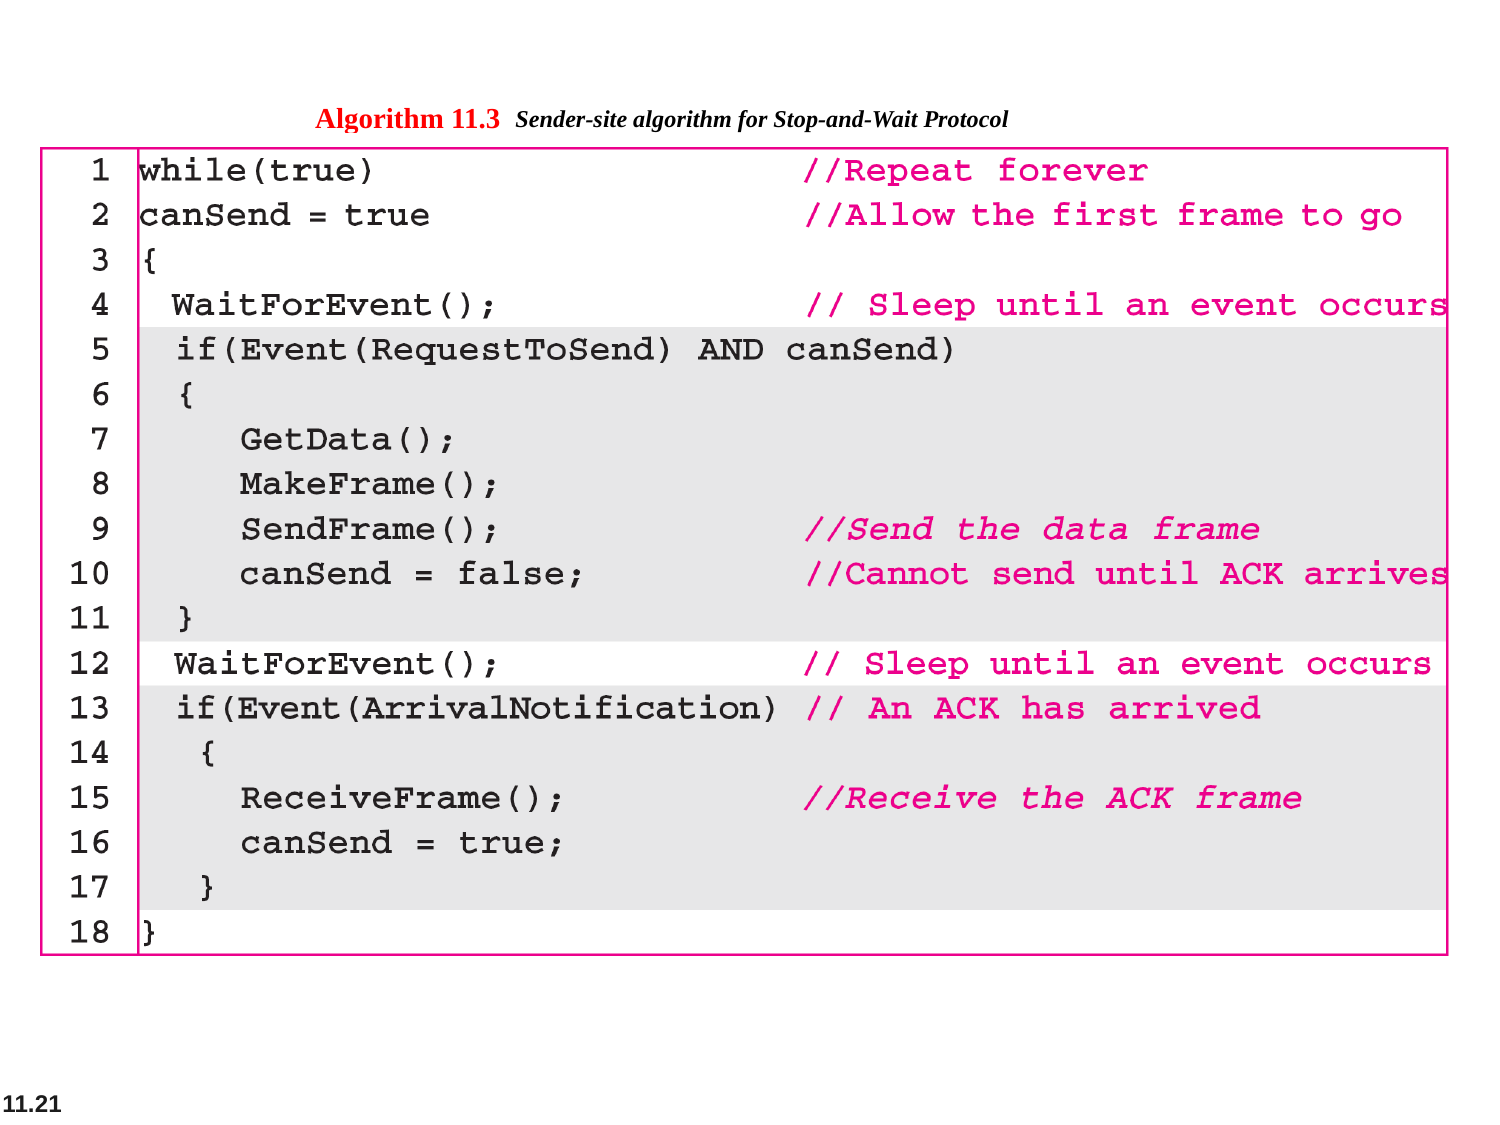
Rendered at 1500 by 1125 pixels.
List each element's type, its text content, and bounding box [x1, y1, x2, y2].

text_box Algorithm 11.3 Sender-site algorithm for Stop-and-Wait Protocol [300, 62, 1025, 132]
slide_number 11.21 [0, 1050, 300, 1125]
picture [15, 132, 1475, 1000]
